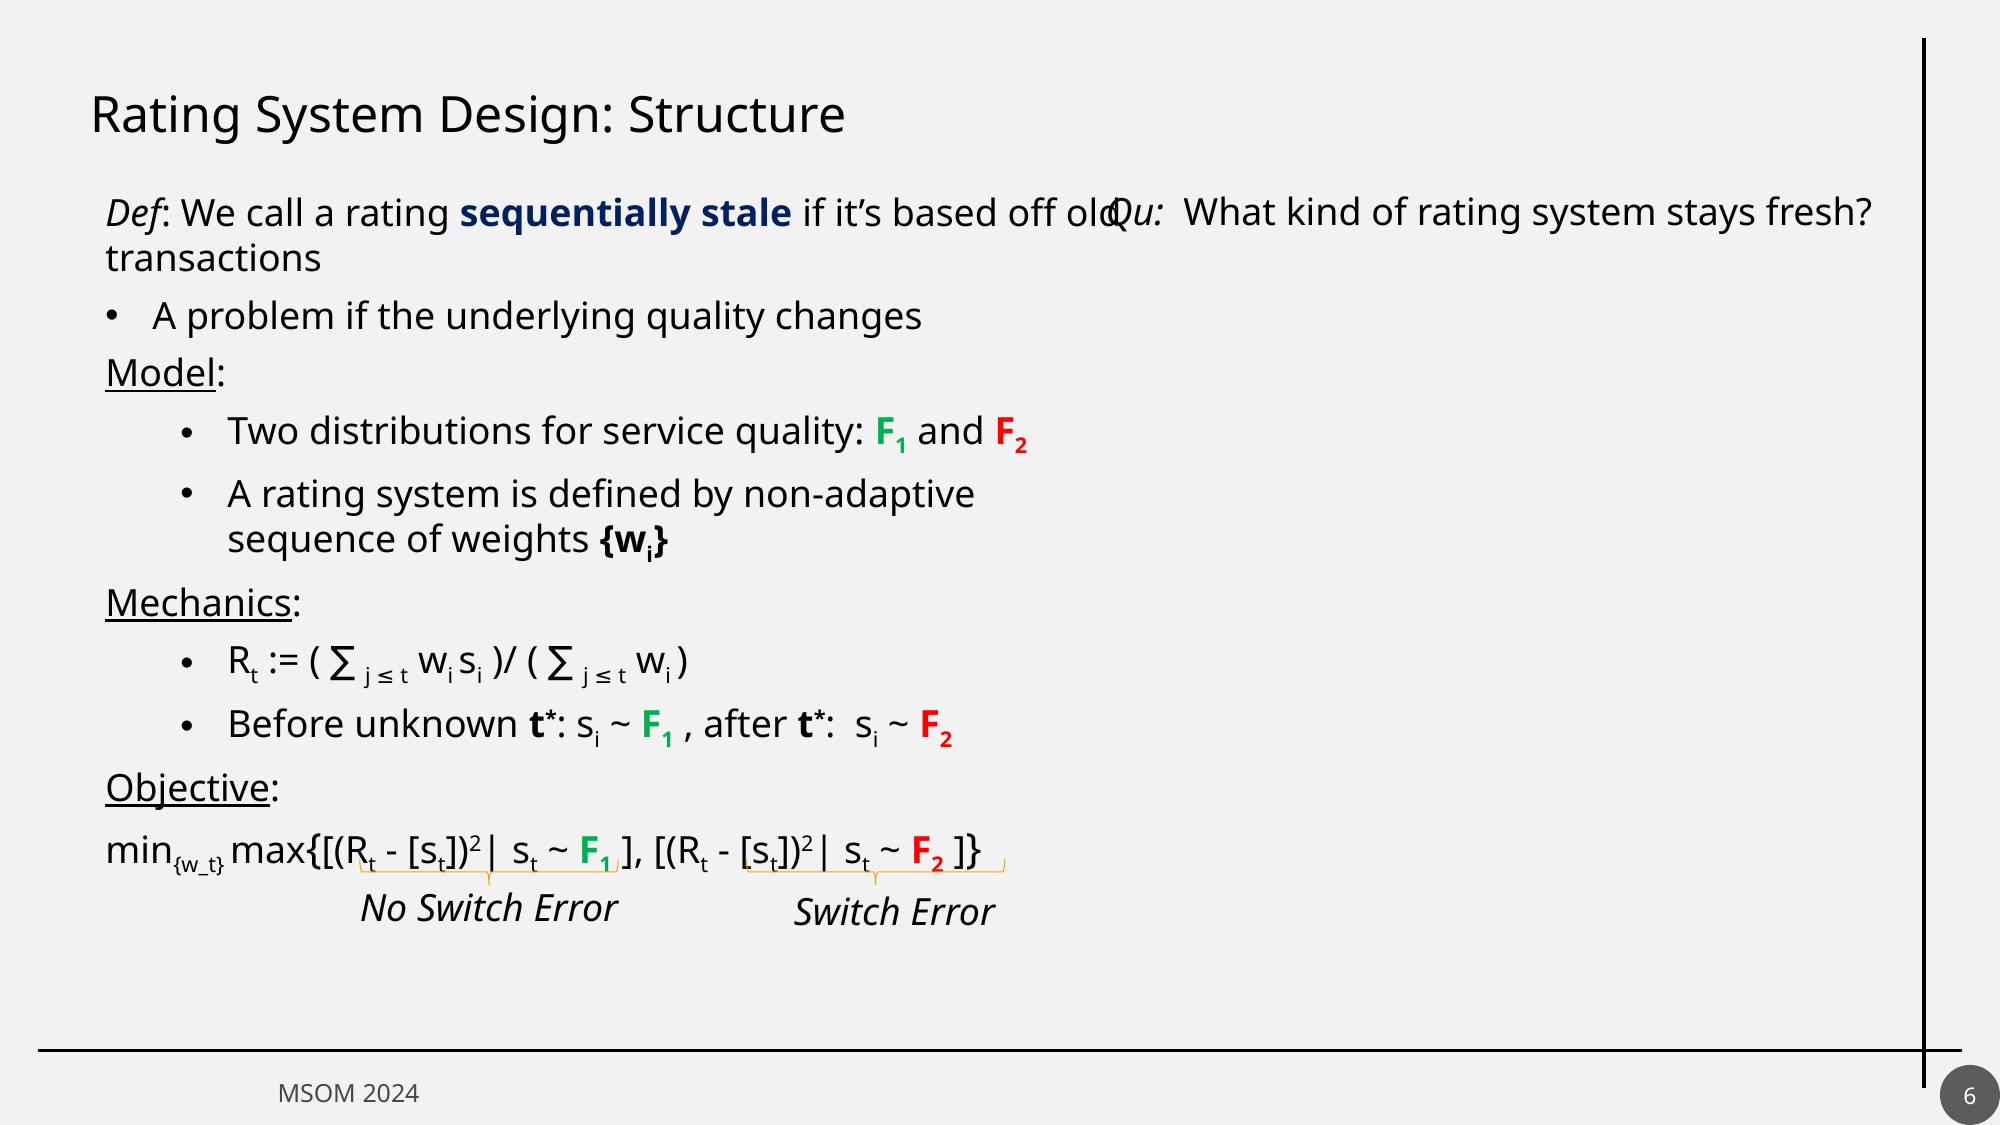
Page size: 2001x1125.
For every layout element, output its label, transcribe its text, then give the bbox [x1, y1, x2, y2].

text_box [359, 859, 619, 938]
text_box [746, 859, 1005, 941]
slide_number 6 [1939, 1064, 2000, 1125]
text_box Qu: What kind of rating system stays fresh? [1090, 180, 1919, 241]
text_box Rating System Design: Structure [75, 75, 1913, 150]
footer MSOM 2024 [262, 1068, 1231, 1122]
